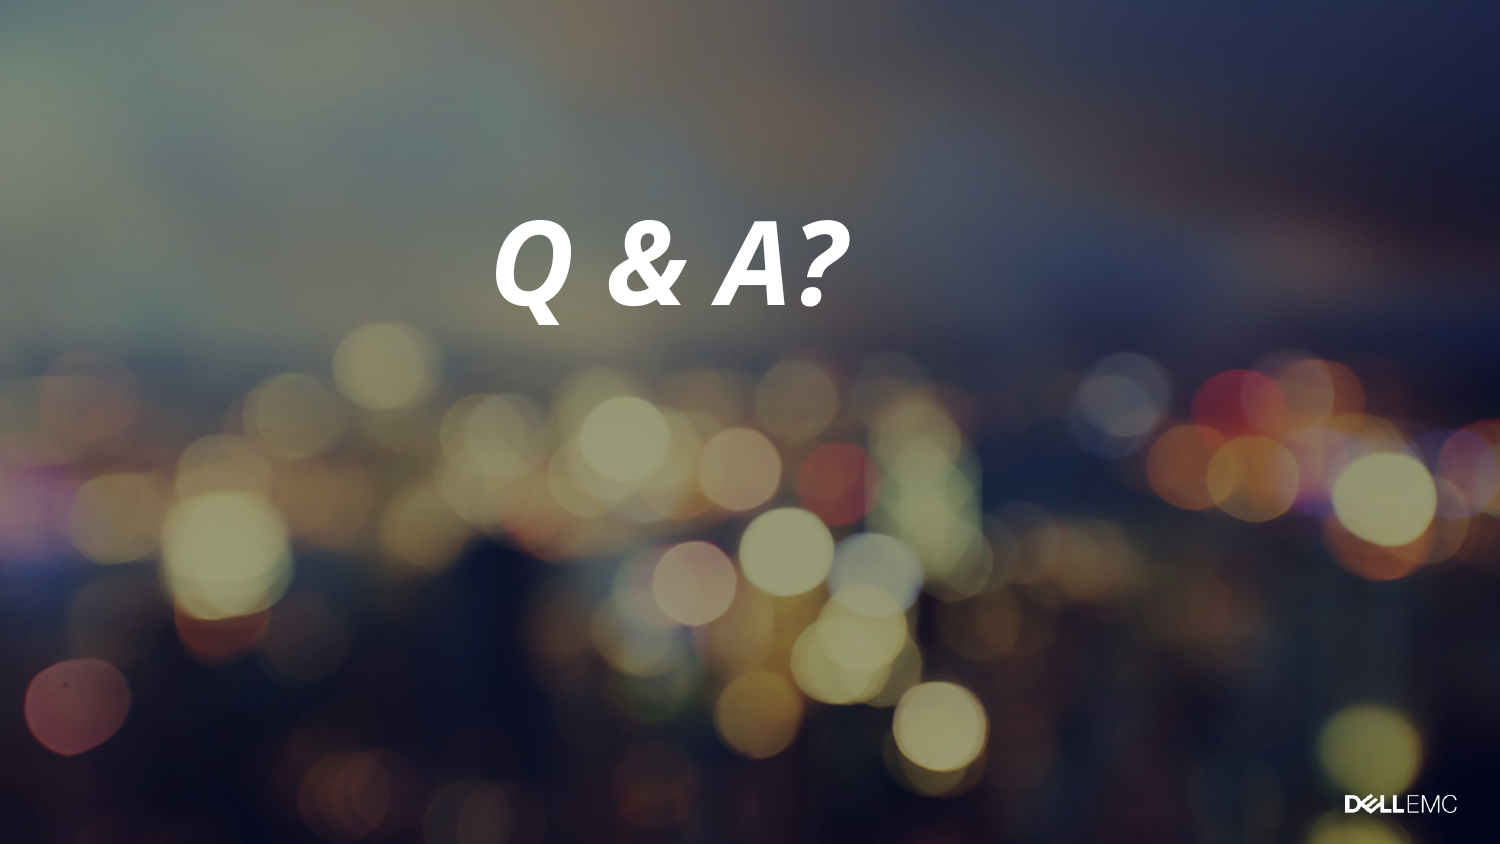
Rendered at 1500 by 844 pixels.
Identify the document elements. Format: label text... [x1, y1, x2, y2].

picture [0, 0, 1500, 844]
text_box Q & A? [474, 181, 1063, 341]
